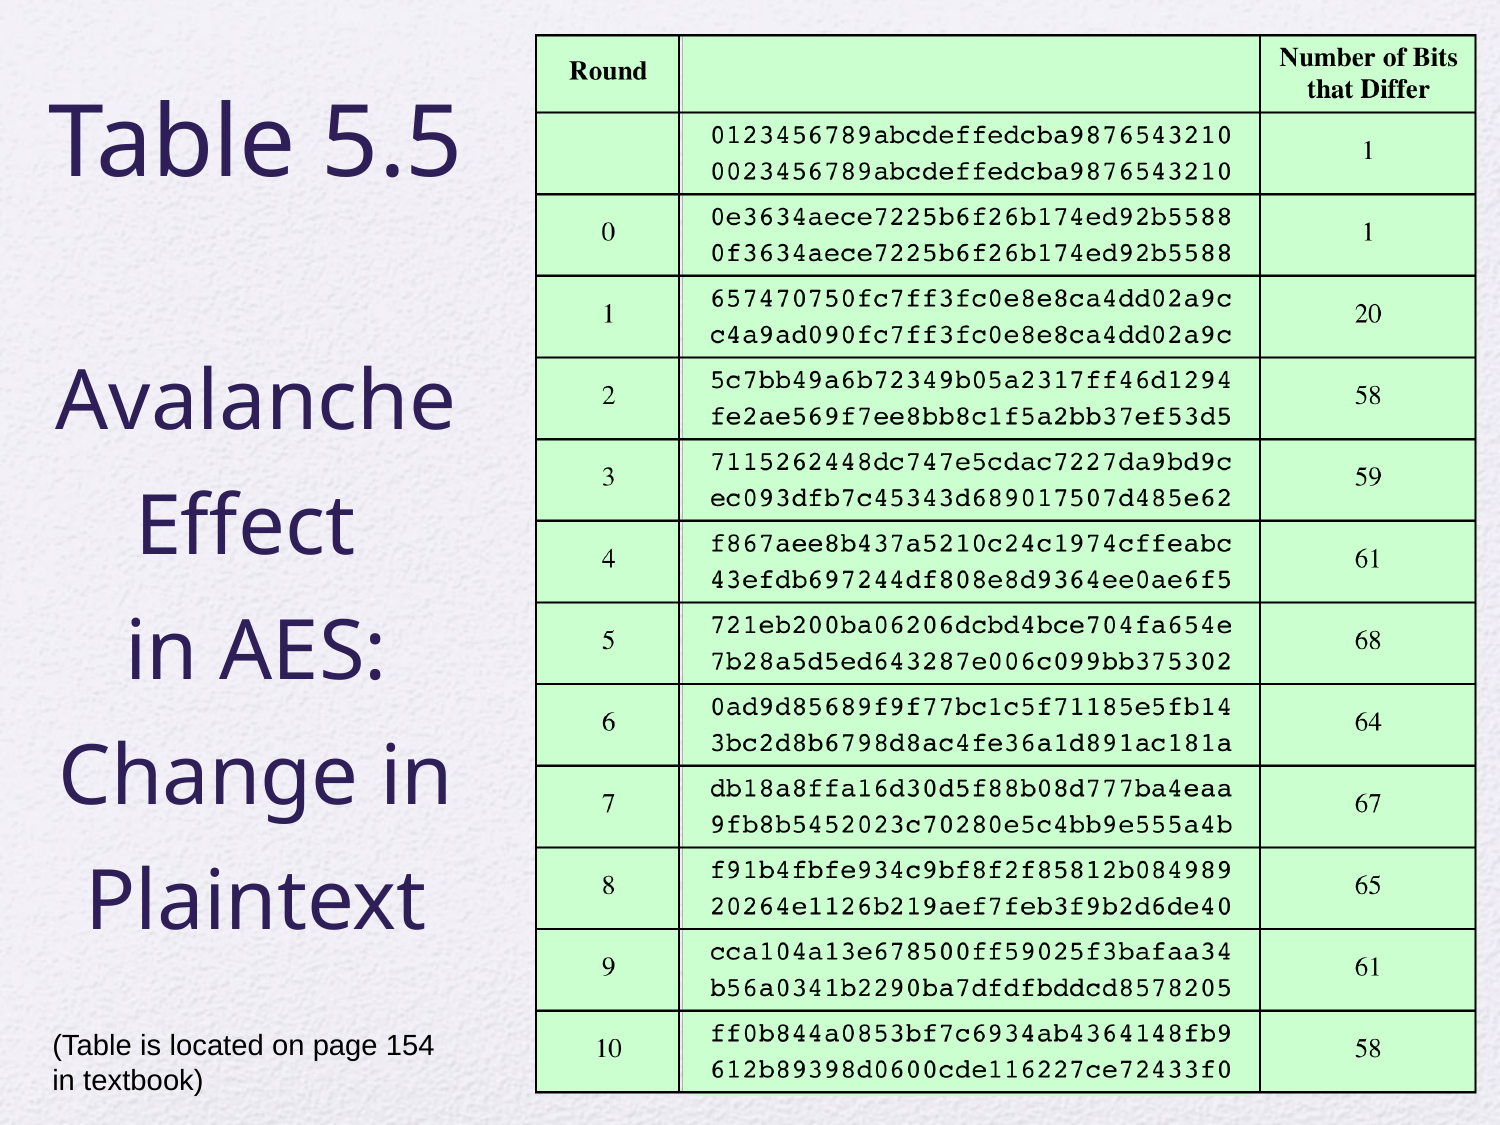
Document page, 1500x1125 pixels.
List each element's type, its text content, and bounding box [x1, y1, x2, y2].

picture [0, 0, 1500, 1125]
text_box (Table is located on page 154 in textbook) [37, 1018, 455, 1104]
text_box Table 5.5 Avalanche Effect in AES: Change in Plaintext [24, 50, 455, 967]
